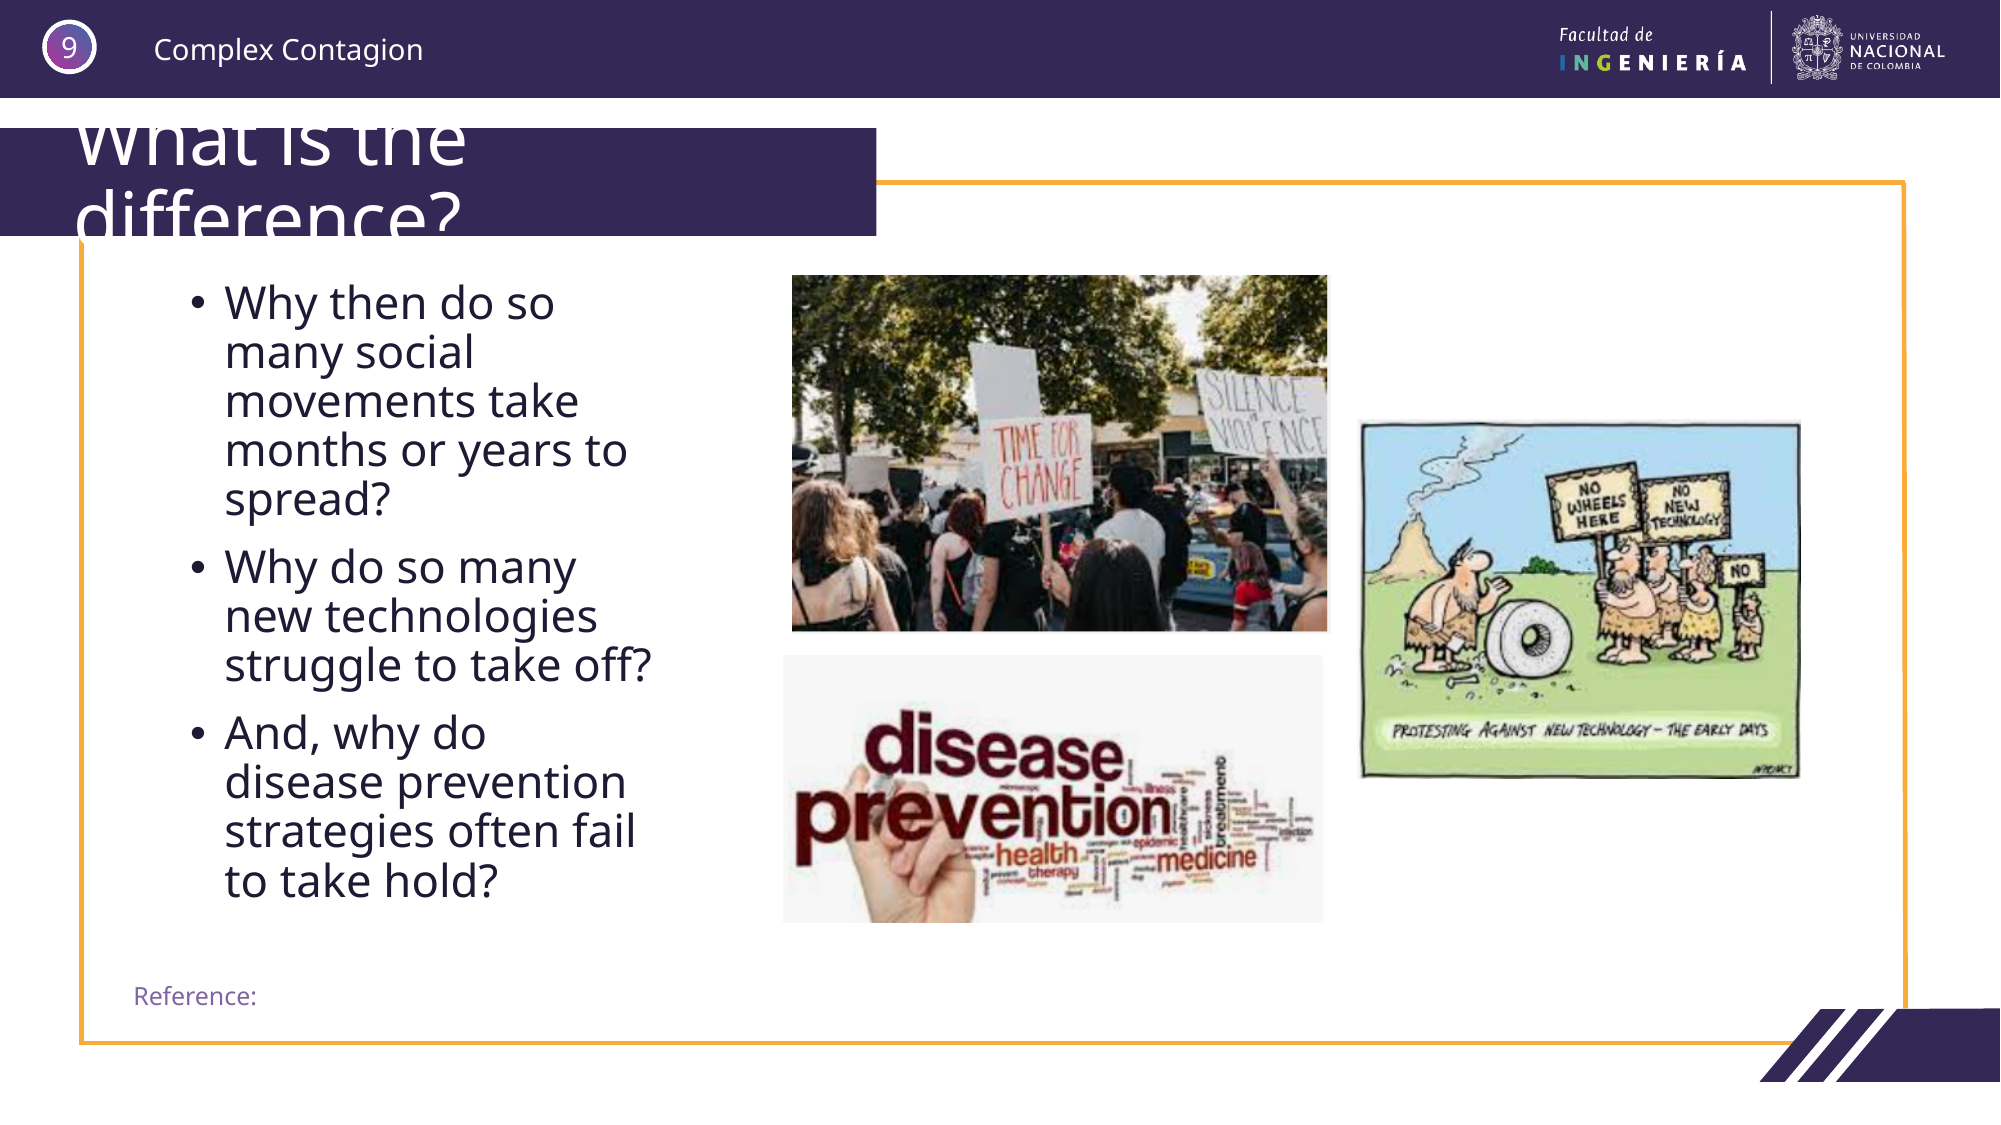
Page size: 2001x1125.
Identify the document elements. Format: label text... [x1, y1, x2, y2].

slide_number 9 [42, 29, 97, 65]
picture [1559, 11, 1957, 84]
title What is the difference? [0, 128, 877, 236]
list Reference: [118, 976, 1760, 1022]
text_box Why then do so many social movements take months or years to spread? Why do so many new technologies struggle to take off? And, why do disease prevention strategies often fail to take hold? [175, 272, 670, 937]
picture [792, 275, 1331, 634]
picture [783, 655, 1326, 923]
picture [1357, 419, 1801, 779]
